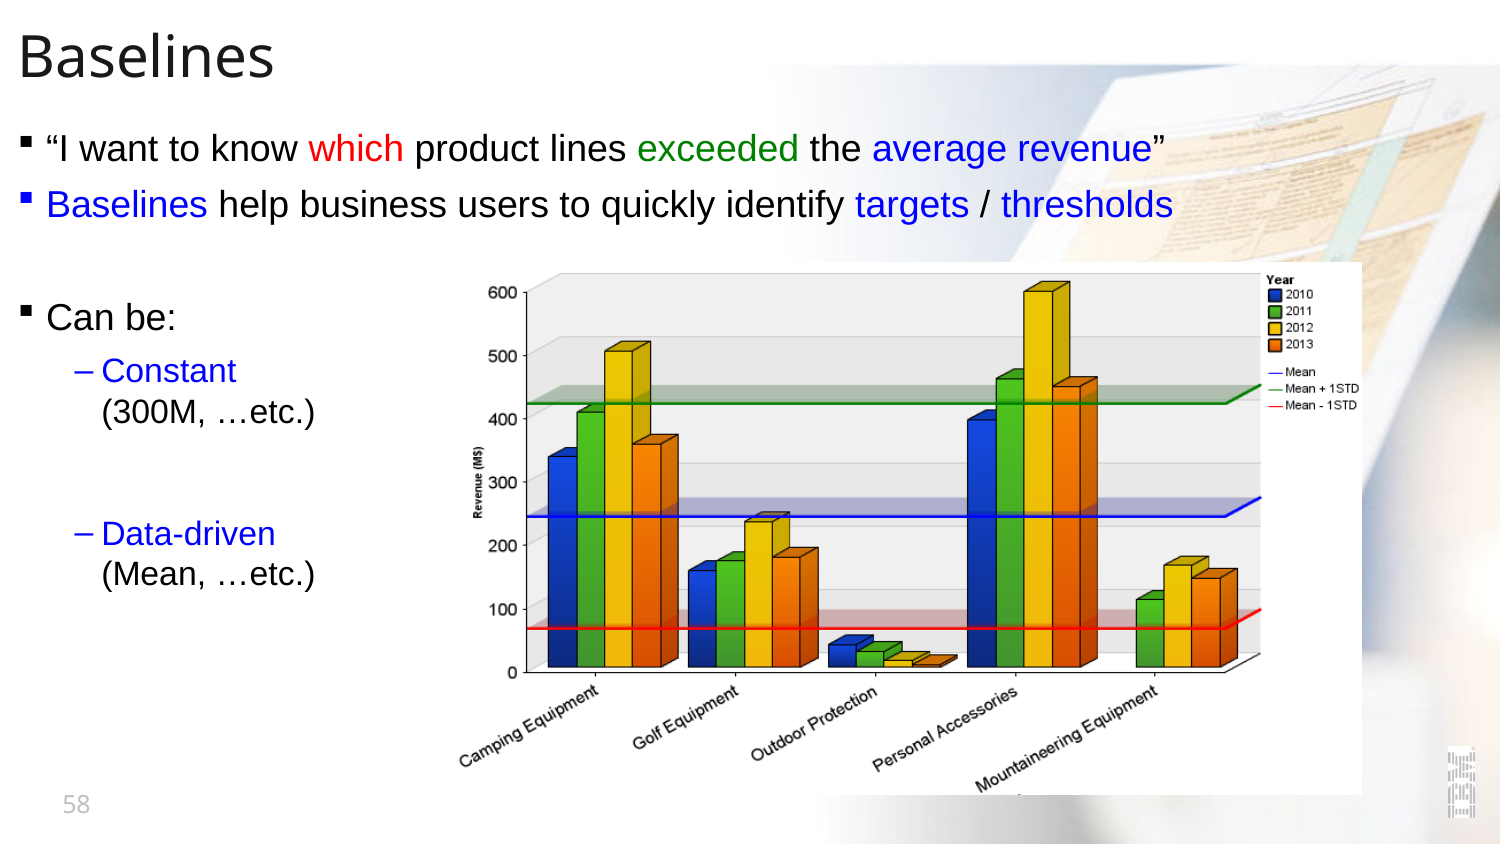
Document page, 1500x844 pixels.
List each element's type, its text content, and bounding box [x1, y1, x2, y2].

title Baselines [0, 0, 1500, 119]
picture [0, 262, 1500, 844]
list “I want to know which product lines exceeded the average revenue” Baselines help business users to quickly identify targets / thresholds Can be: Constant (300M, …etc.) Data-driven (Mean, …etc.) [0, 119, 1500, 782]
slide_number 58 [47, 782, 398, 828]
